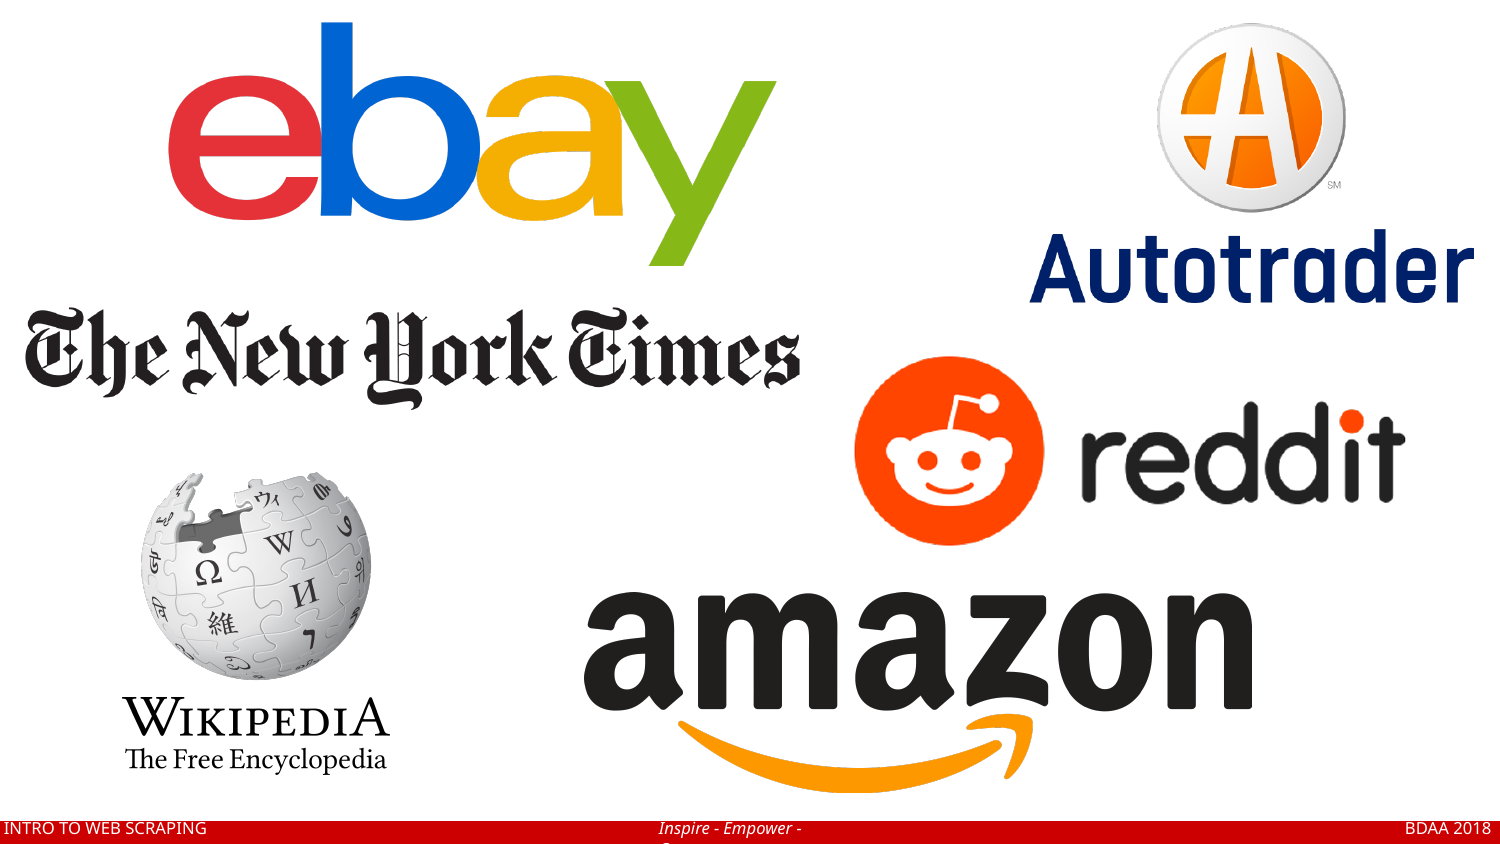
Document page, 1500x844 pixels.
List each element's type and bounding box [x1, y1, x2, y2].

picture [584, 592, 1252, 794]
picture [827, 316, 1432, 585]
picture [168, 22, 778, 267]
picture [104, 438, 408, 786]
picture [1022, 16, 1480, 309]
picture [7, 274, 819, 430]
